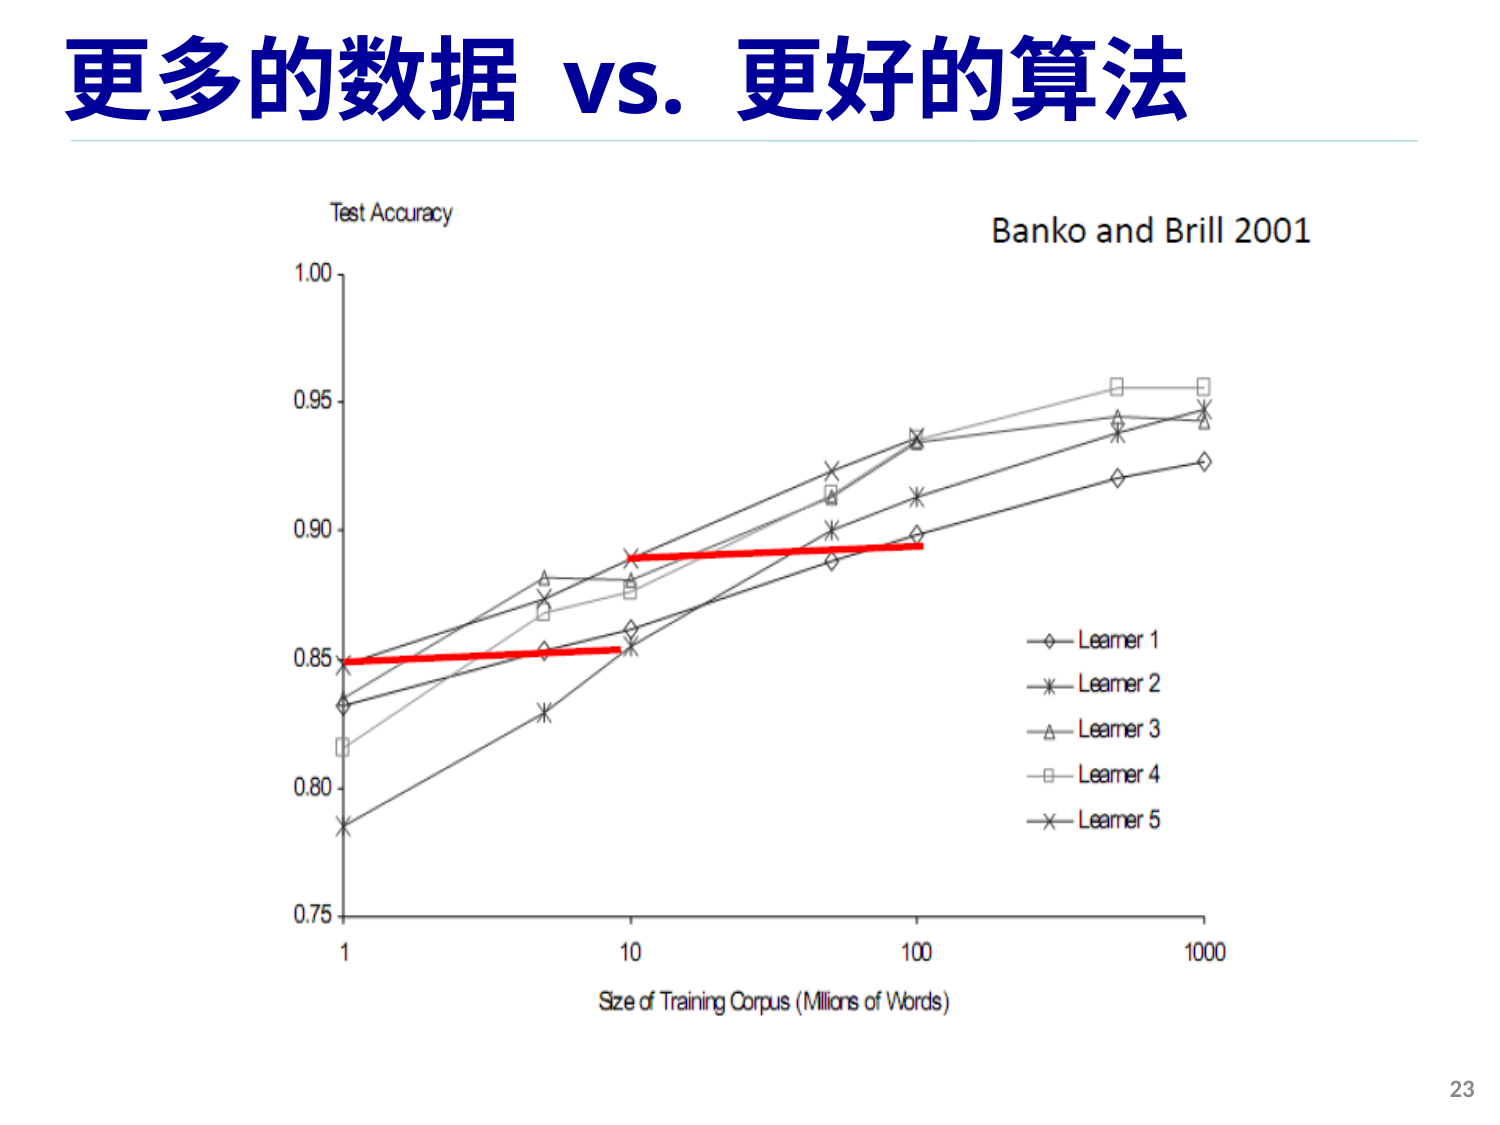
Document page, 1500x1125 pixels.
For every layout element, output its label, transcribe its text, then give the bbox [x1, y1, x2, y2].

text_box 23 [1139, 1057, 1490, 1118]
title 更多的数据 vs. 更好的算法 [46, 11, 1419, 143]
picture [105, 171, 1341, 1048]
